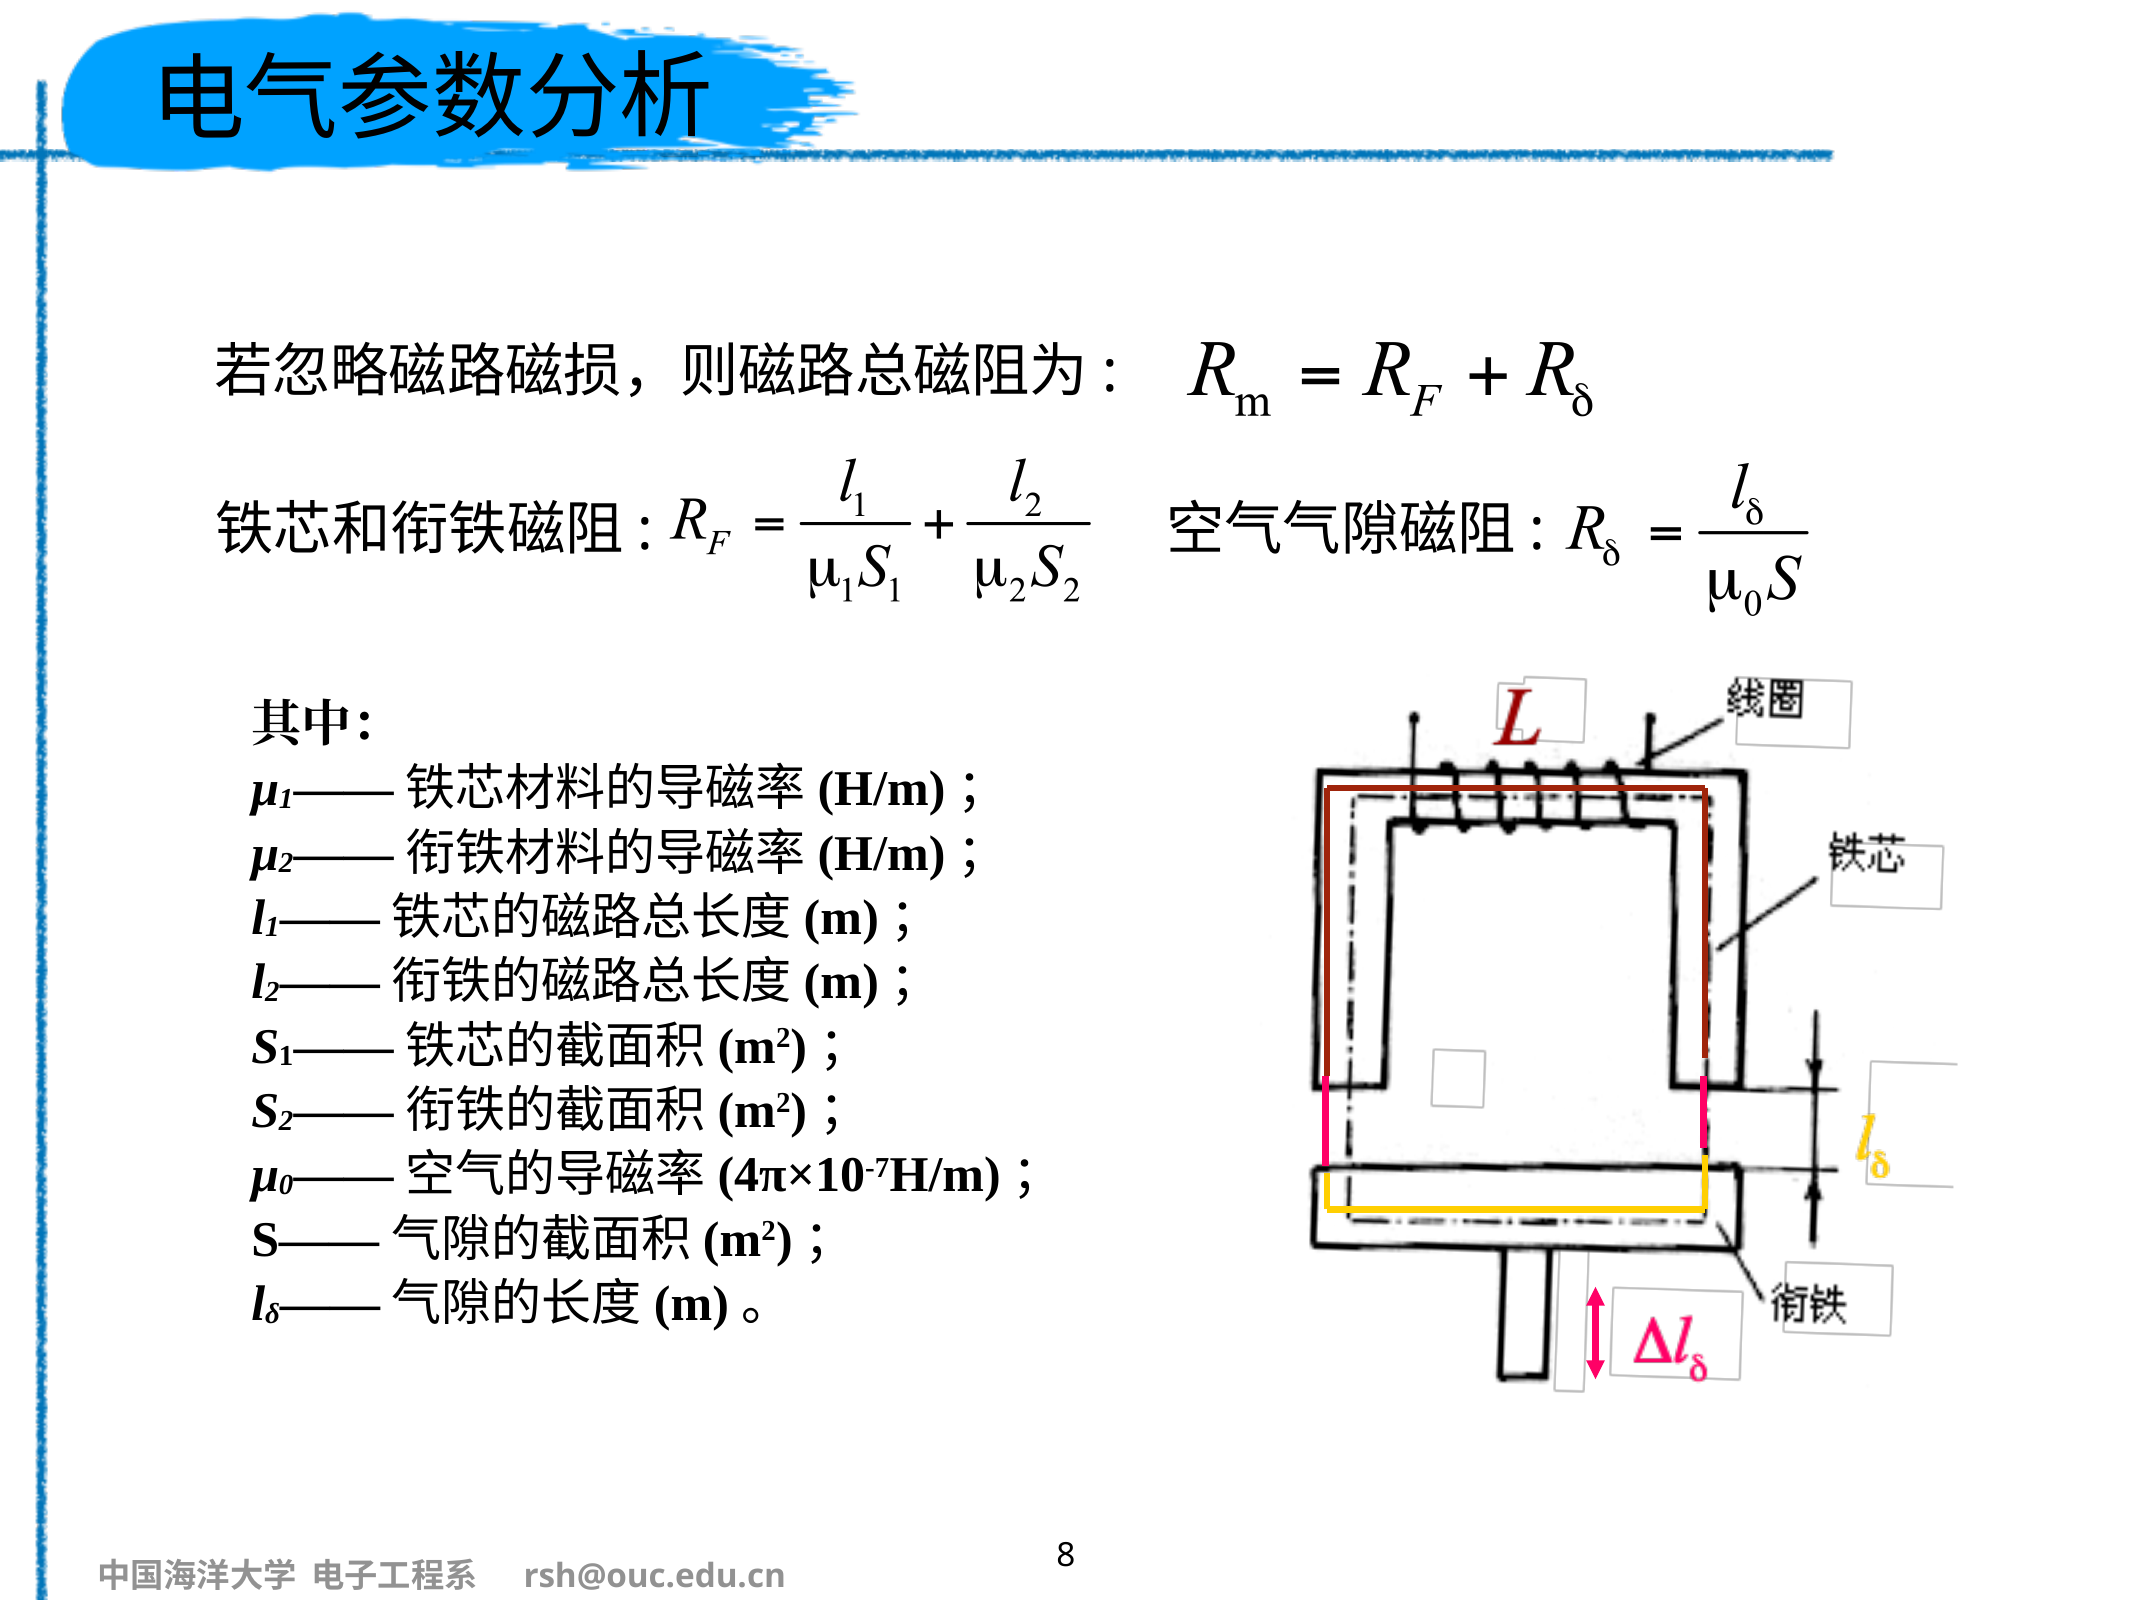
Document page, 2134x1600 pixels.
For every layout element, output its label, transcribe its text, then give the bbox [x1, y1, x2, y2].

picture [1174, 314, 1615, 435]
picture [660, 443, 1101, 615]
text_box 其中： μ1——铁芯材料的导磁率(H/m)； μ2——衔铁材料的导磁率(H/m)； l1——铁芯的磁路总长度(m)； l2——衔铁的磁路总长度(m)； S1——铁芯的截面积(m2)； S2——衔铁的截面积(m2)； μ0——空气的导磁率(4π×10-7H/m)； S——气隙的截面积(m2)； lδ——气隙的长度(m)。 [168, 690, 1076, 1339]
text_box 铁芯和衔铁磁阻: [207, 482, 660, 570]
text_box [1246, 650, 1971, 1408]
picture [798, 9, 1841, 176]
text_box 若忽略磁路磁损，则磁路总磁阻为: [206, 325, 1126, 412]
picture [0, 9, 67, 1600]
text_box 空气气隙磁阻: [1158, 482, 1554, 570]
slide_number 8 [1037, 1524, 1095, 1579]
picture [1555, 447, 1820, 630]
title 电气参数分析 [66, 0, 799, 187]
